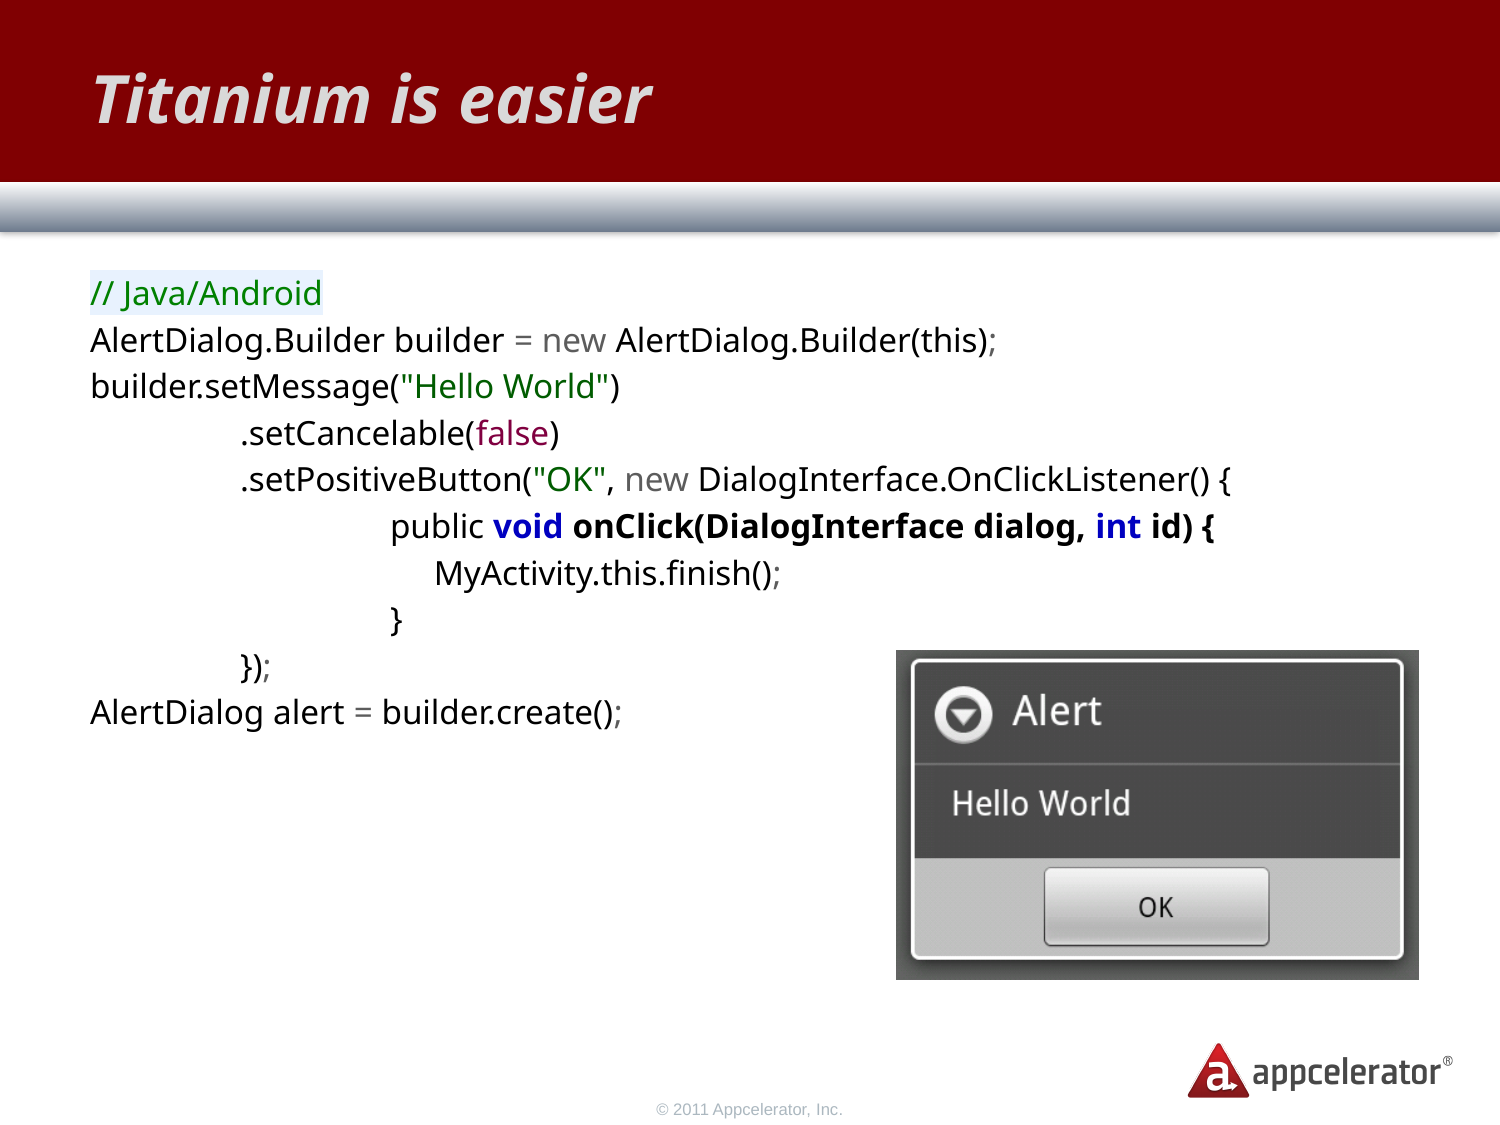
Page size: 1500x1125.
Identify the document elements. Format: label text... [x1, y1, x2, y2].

title Titanium is easier [75, 3, 1425, 191]
list // Java/Android AlertDialog.Builder builder = new AlertDialog.Builder(this); builder.setMessage("Hello World") .setCancelable(false) .setPositiveButton("OK", new DialogInterface.OnClickListener() { public void onClick(DialogInterface dialog, int id) { MyActivity.this.finish(); } }); AlertDialog alert = builder.create(); [75, 264, 1425, 1008]
picture [896, 650, 1420, 981]
picture [1177, 1010, 1467, 1125]
